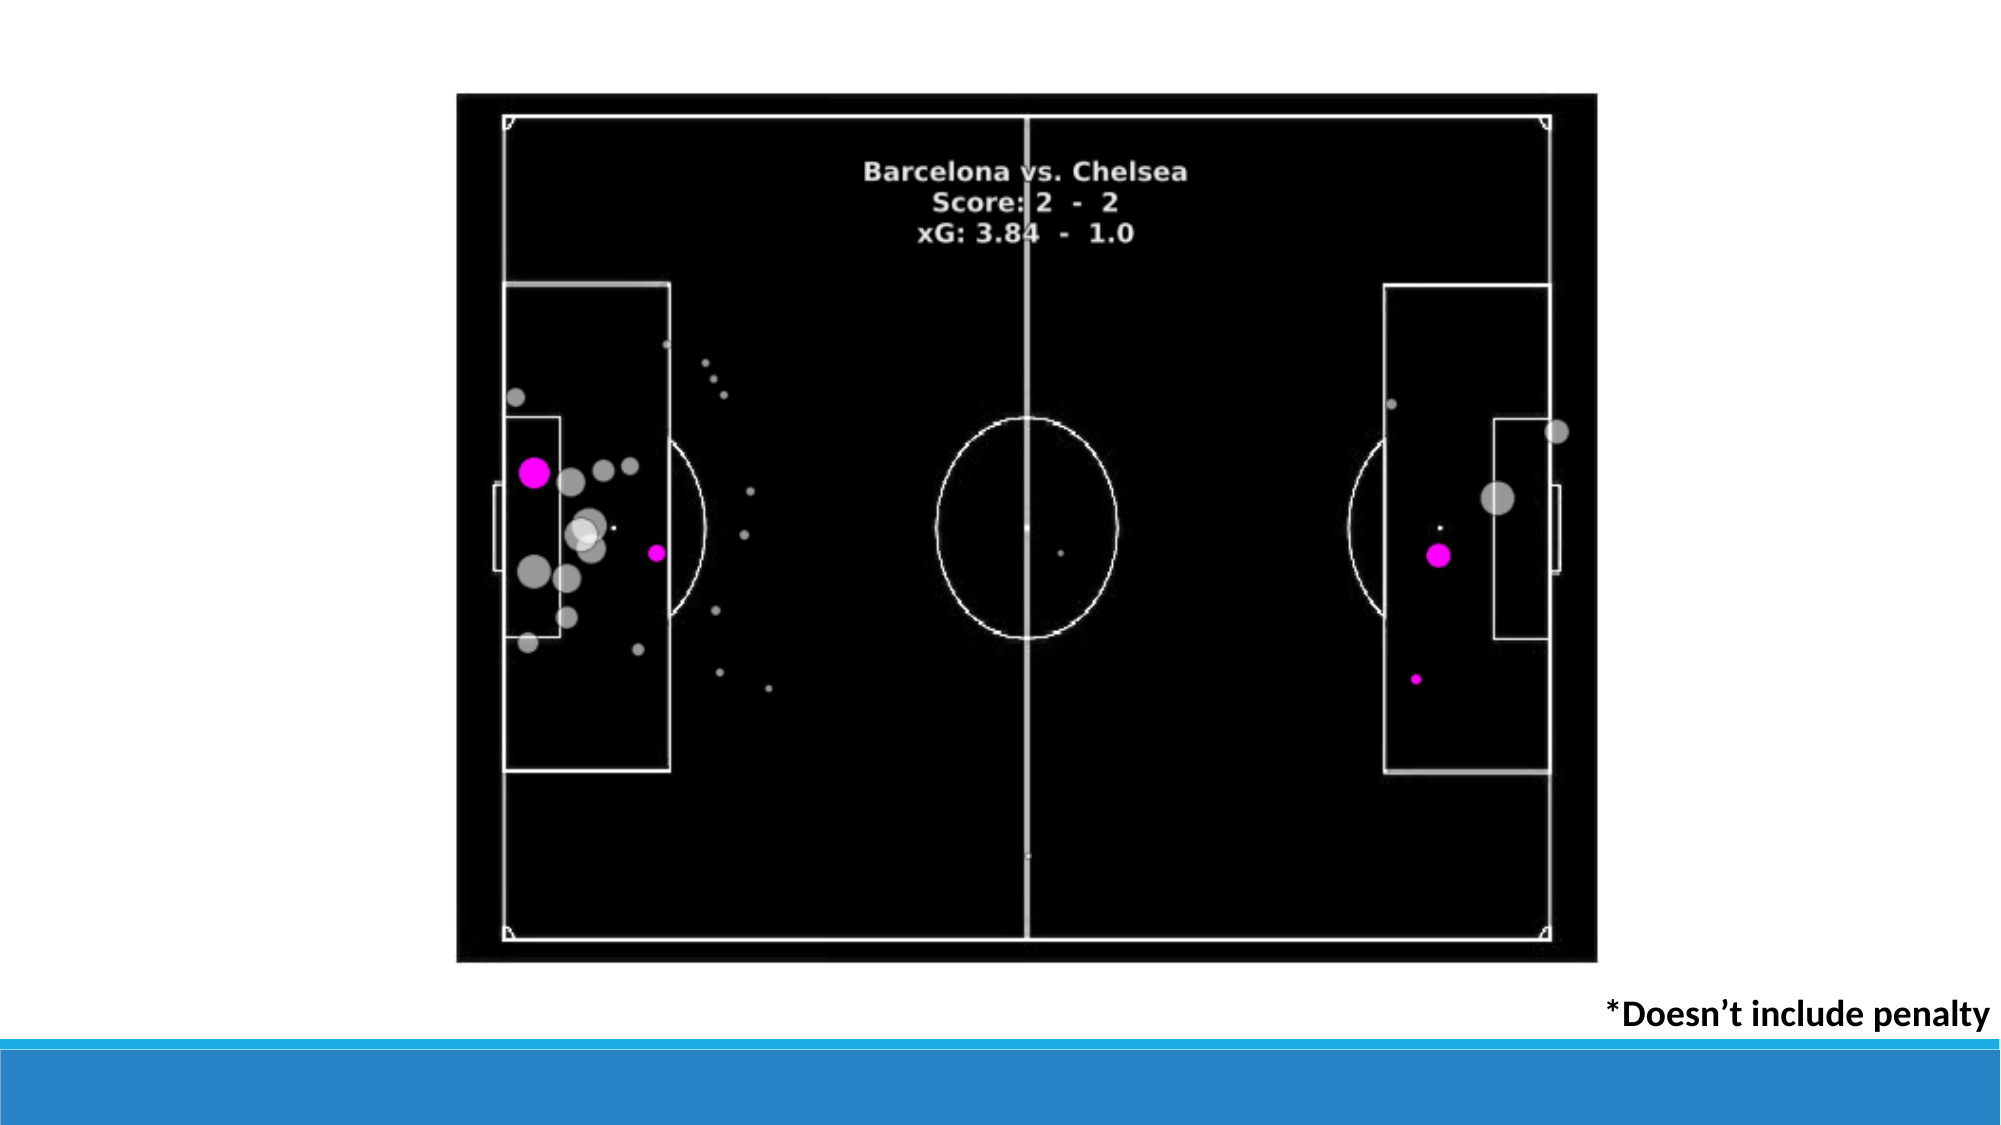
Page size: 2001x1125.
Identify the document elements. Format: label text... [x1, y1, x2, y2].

text_box *Doesn’t include penalty [1588, 981, 2000, 1042]
picture [418, 72, 1634, 985]
